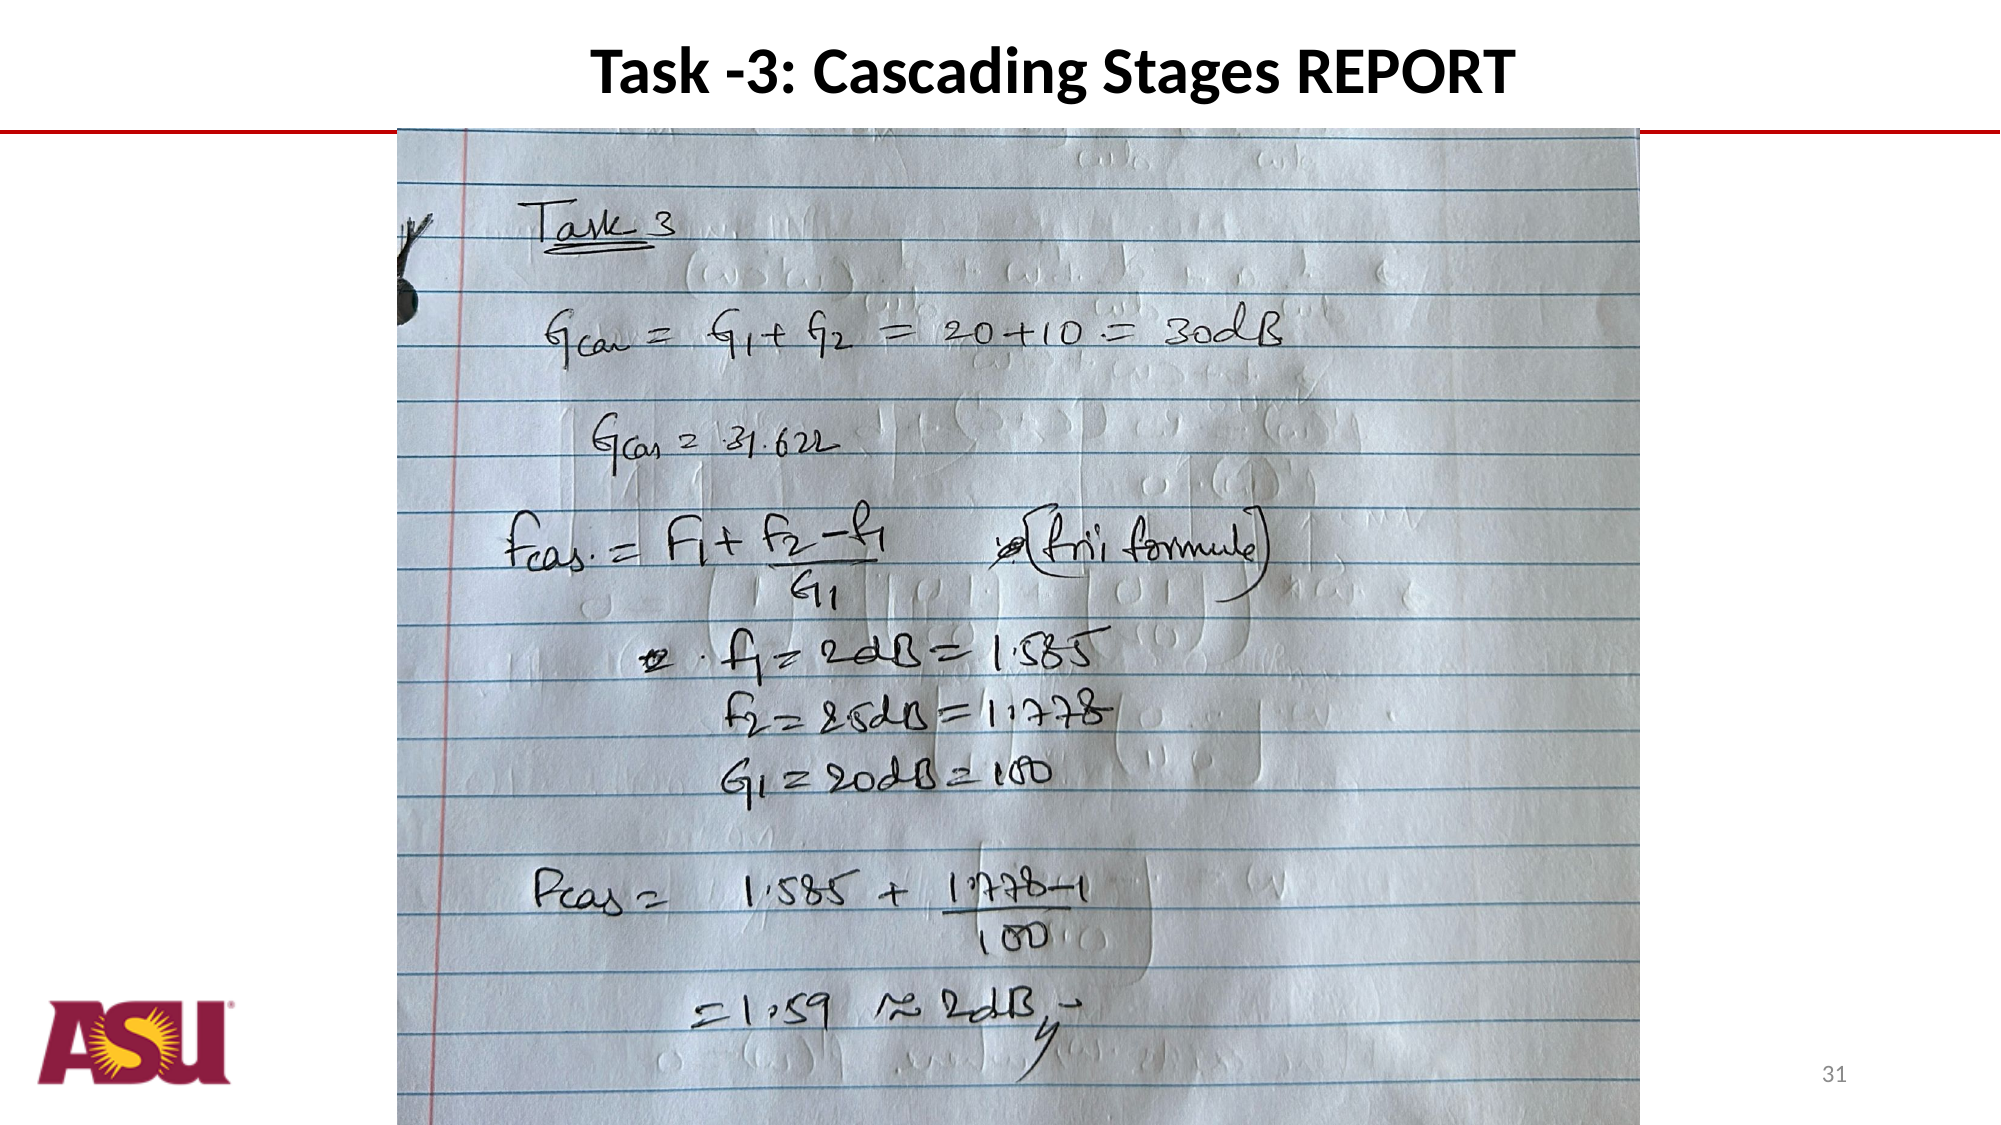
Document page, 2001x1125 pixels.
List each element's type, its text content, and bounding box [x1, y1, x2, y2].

picture [397, 128, 1640, 1125]
slide_number 31 [1640, 1042, 1863, 1103]
text_box Task -3: Cascading Stages REPORT [576, 19, 1533, 115]
picture [29, 990, 246, 1095]
